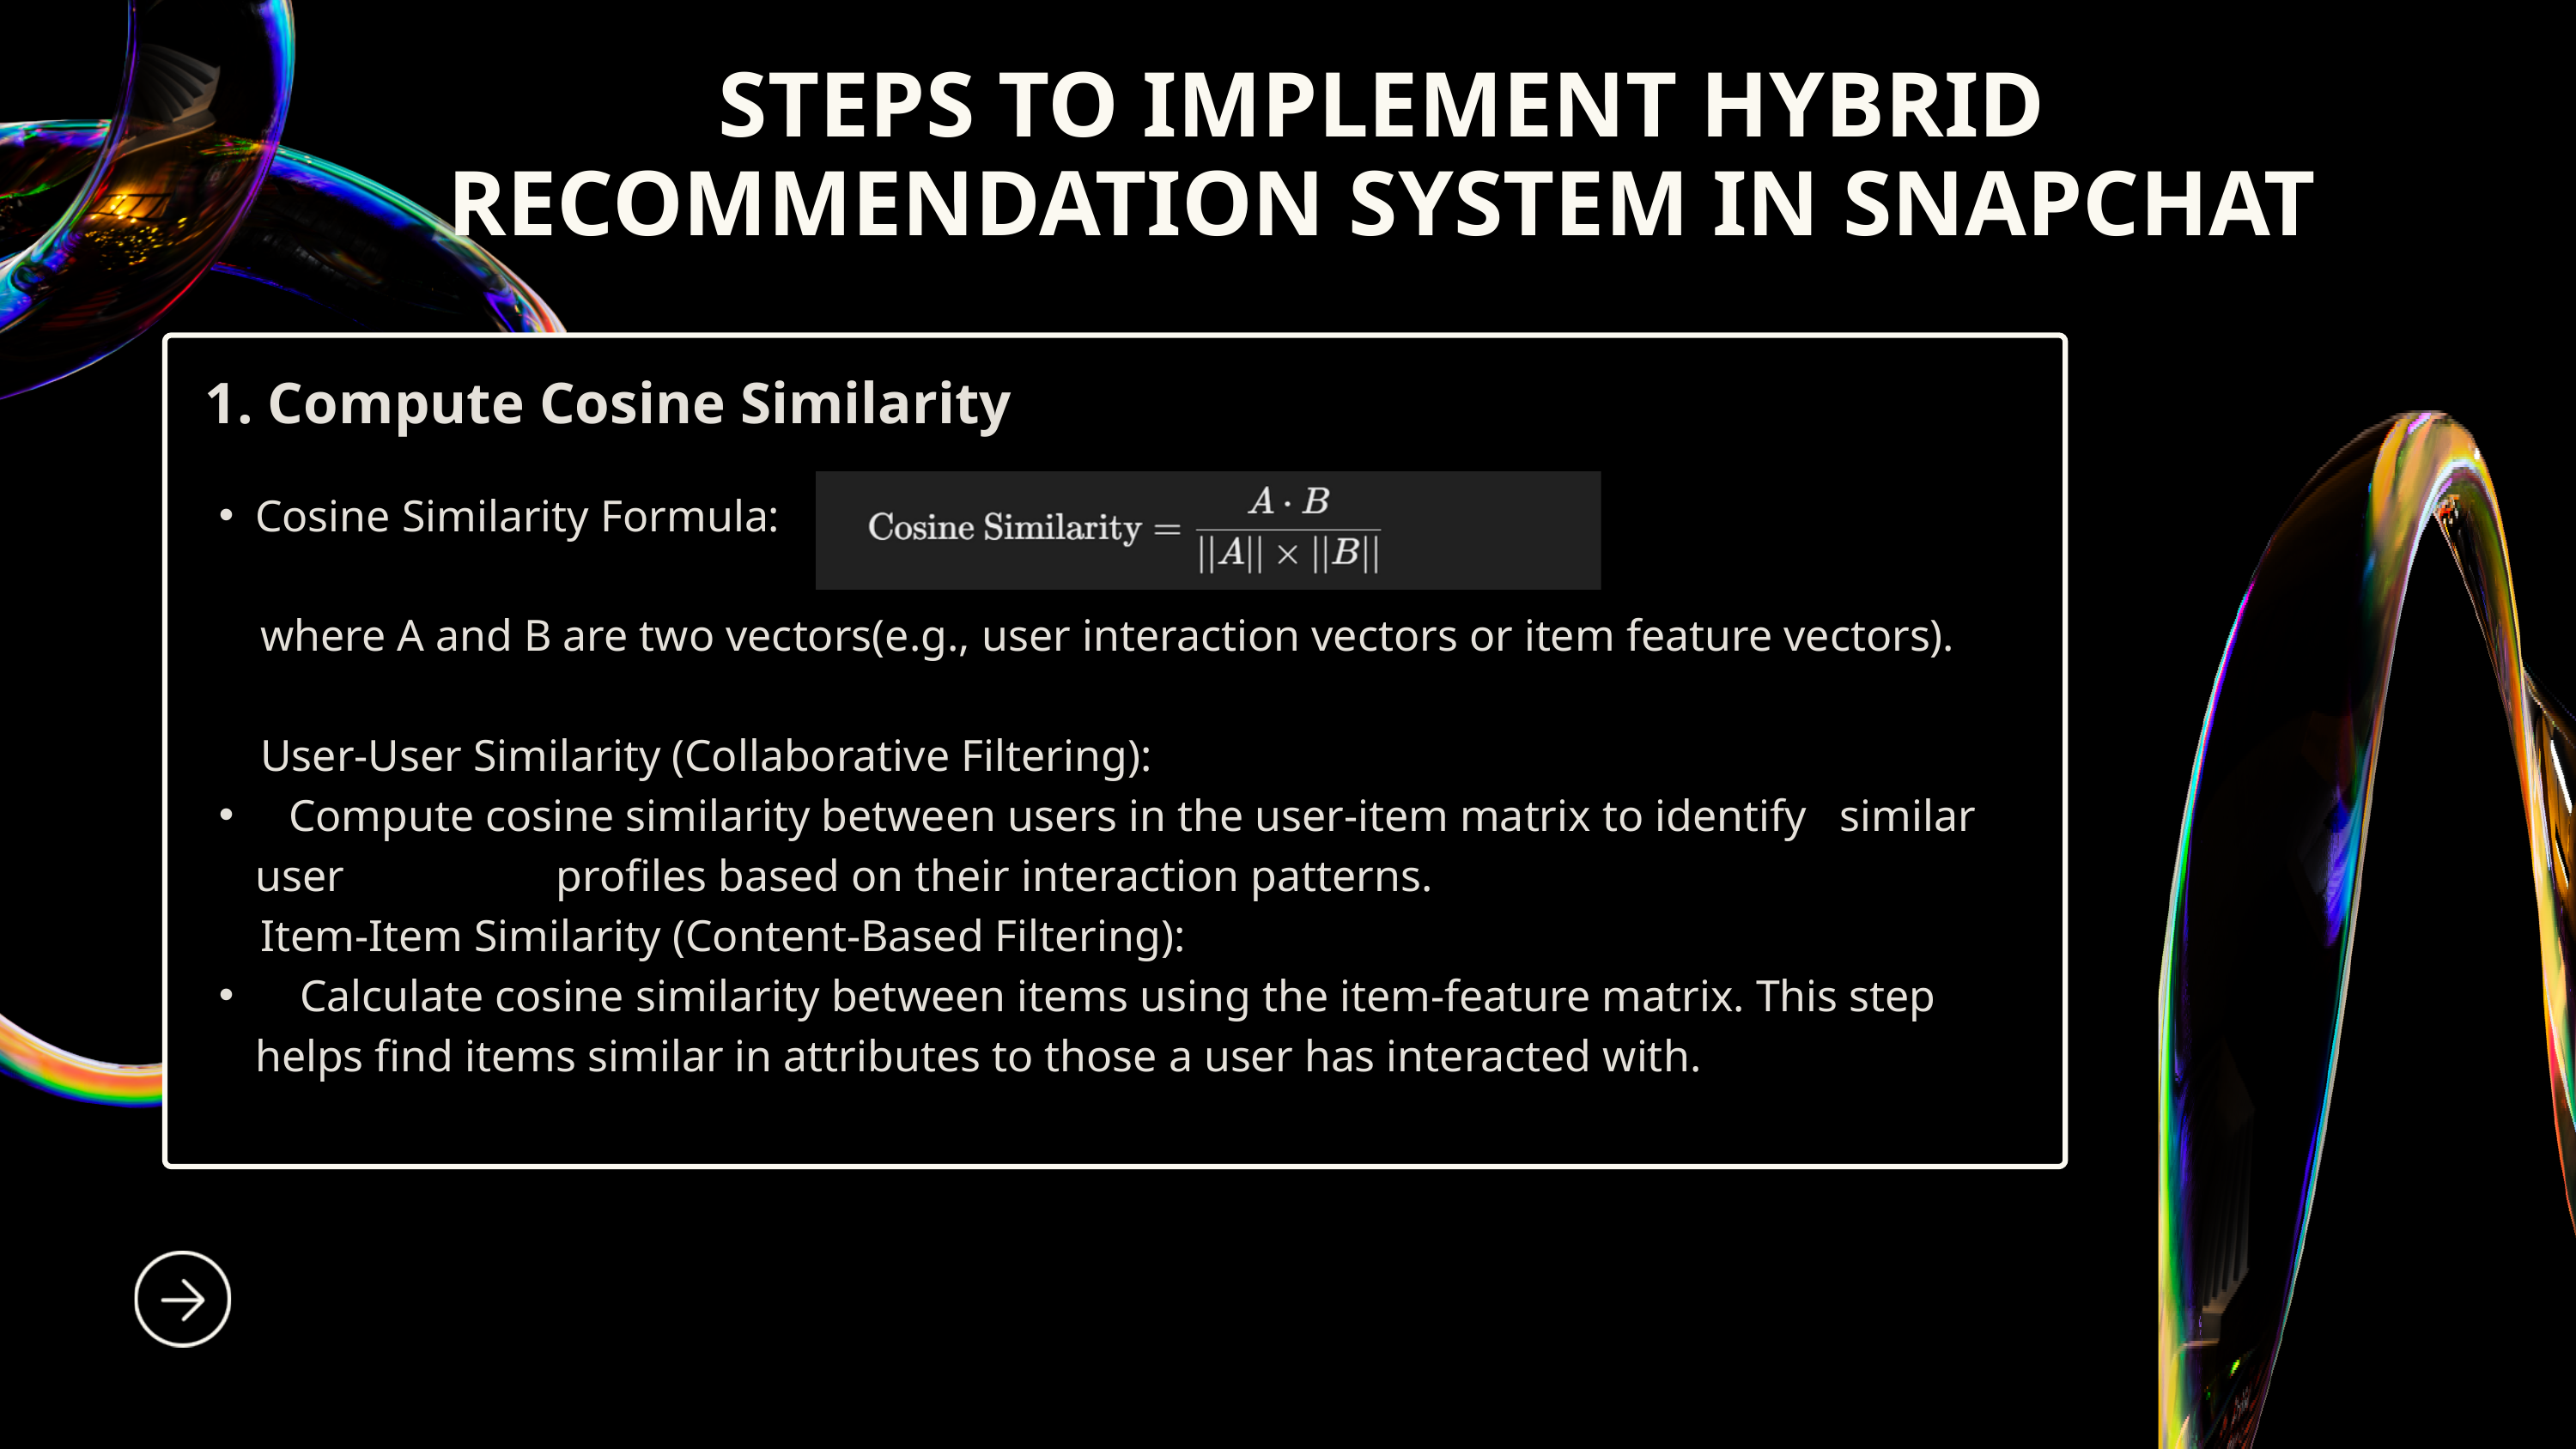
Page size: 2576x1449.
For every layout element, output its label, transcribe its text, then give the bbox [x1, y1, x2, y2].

text_box [0, 0, 604, 1112]
text_box [2158, 381, 2576, 1449]
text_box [164, 335, 2066, 1167]
text_box STEPS TO IMPLEMENT HYBRID RECOMMENDATION SYSTEM IN SNAPCHAT [289, 56, 2476, 254]
text_box [134, 1251, 232, 1348]
